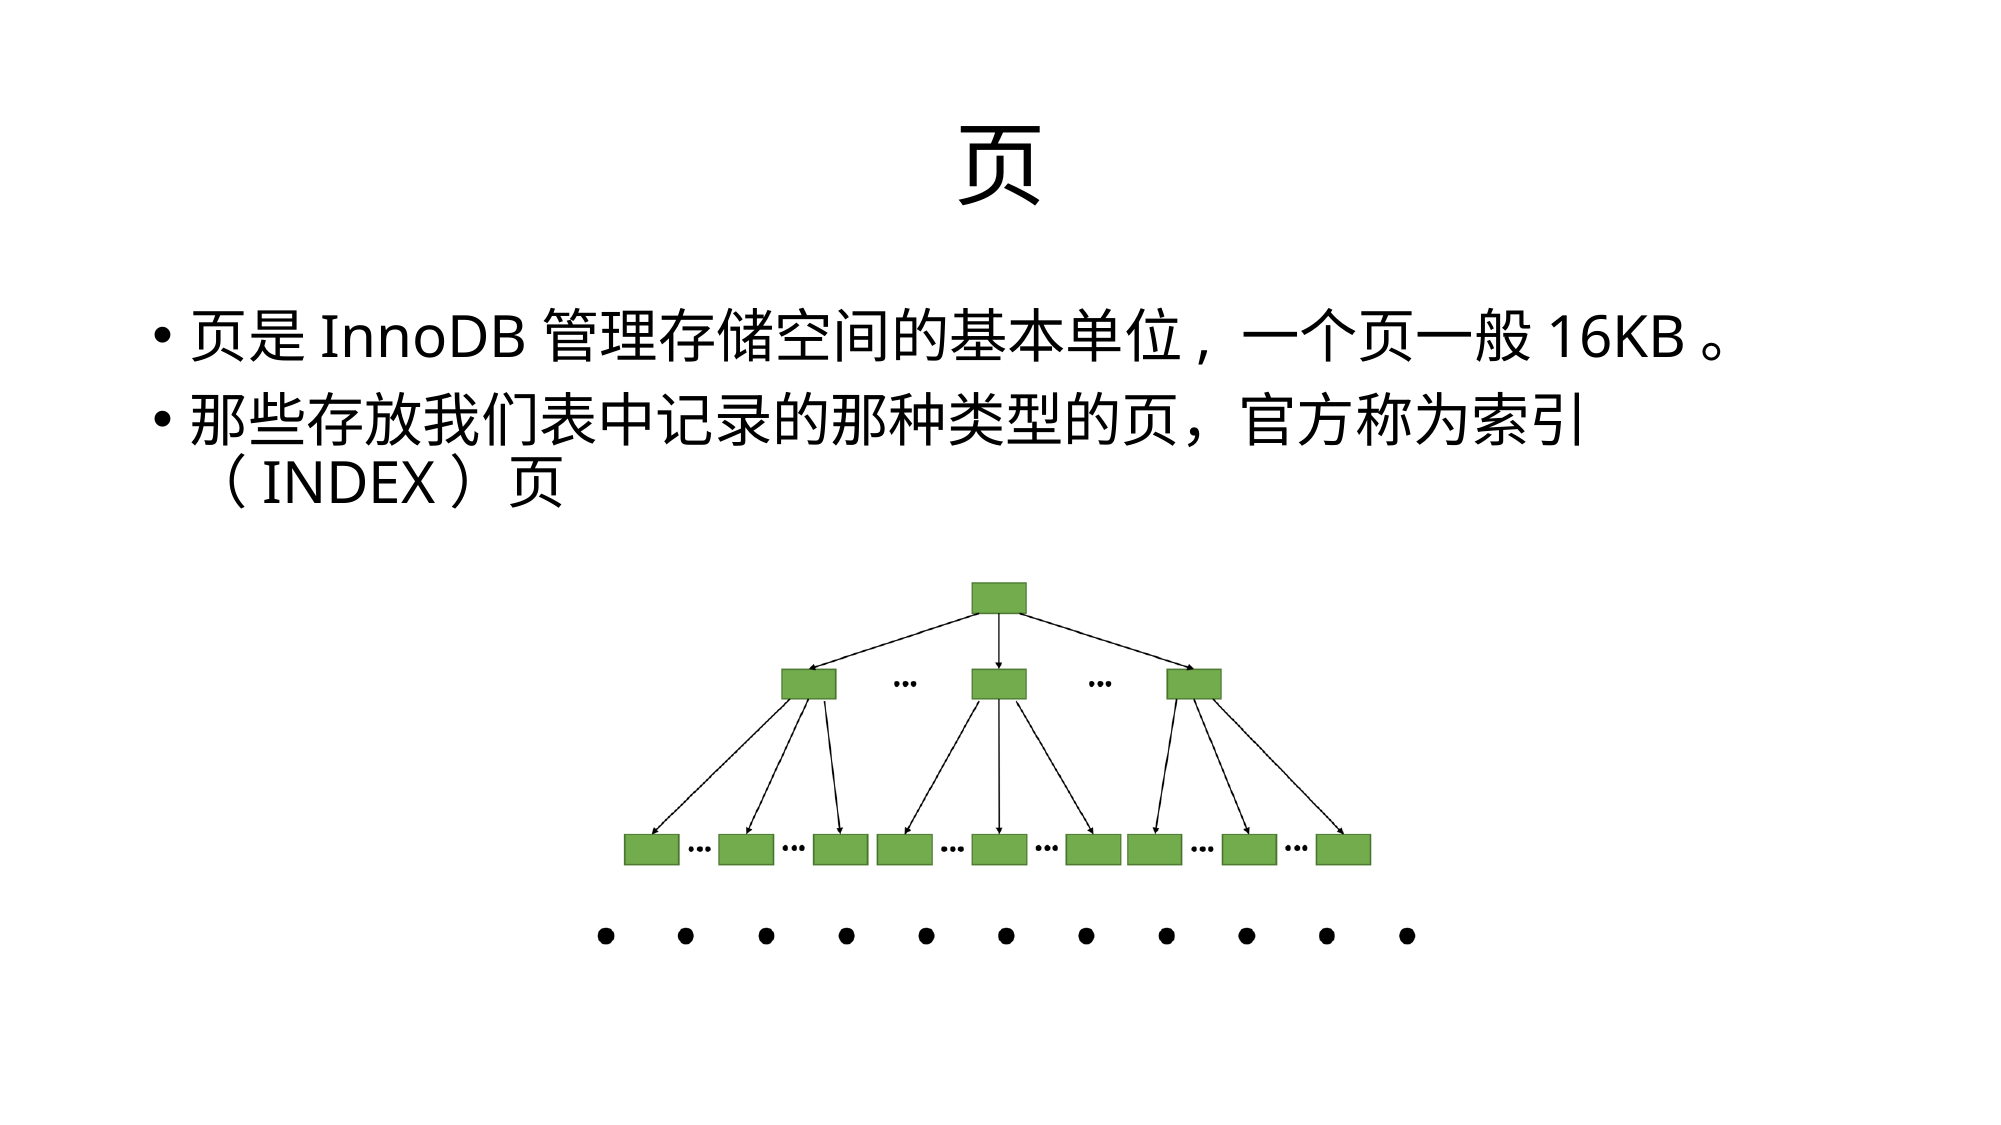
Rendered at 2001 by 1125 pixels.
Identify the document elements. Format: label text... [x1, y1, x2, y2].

list 页是InnoDB管理存储空间的基本单位, 一个页一般16KB。 那些存放我们表中记录的那种类型的页，官方称为索引（INDEX）页 [137, 299, 1863, 1014]
title 页 [137, 59, 1863, 278]
picture [586, 562, 1448, 966]
